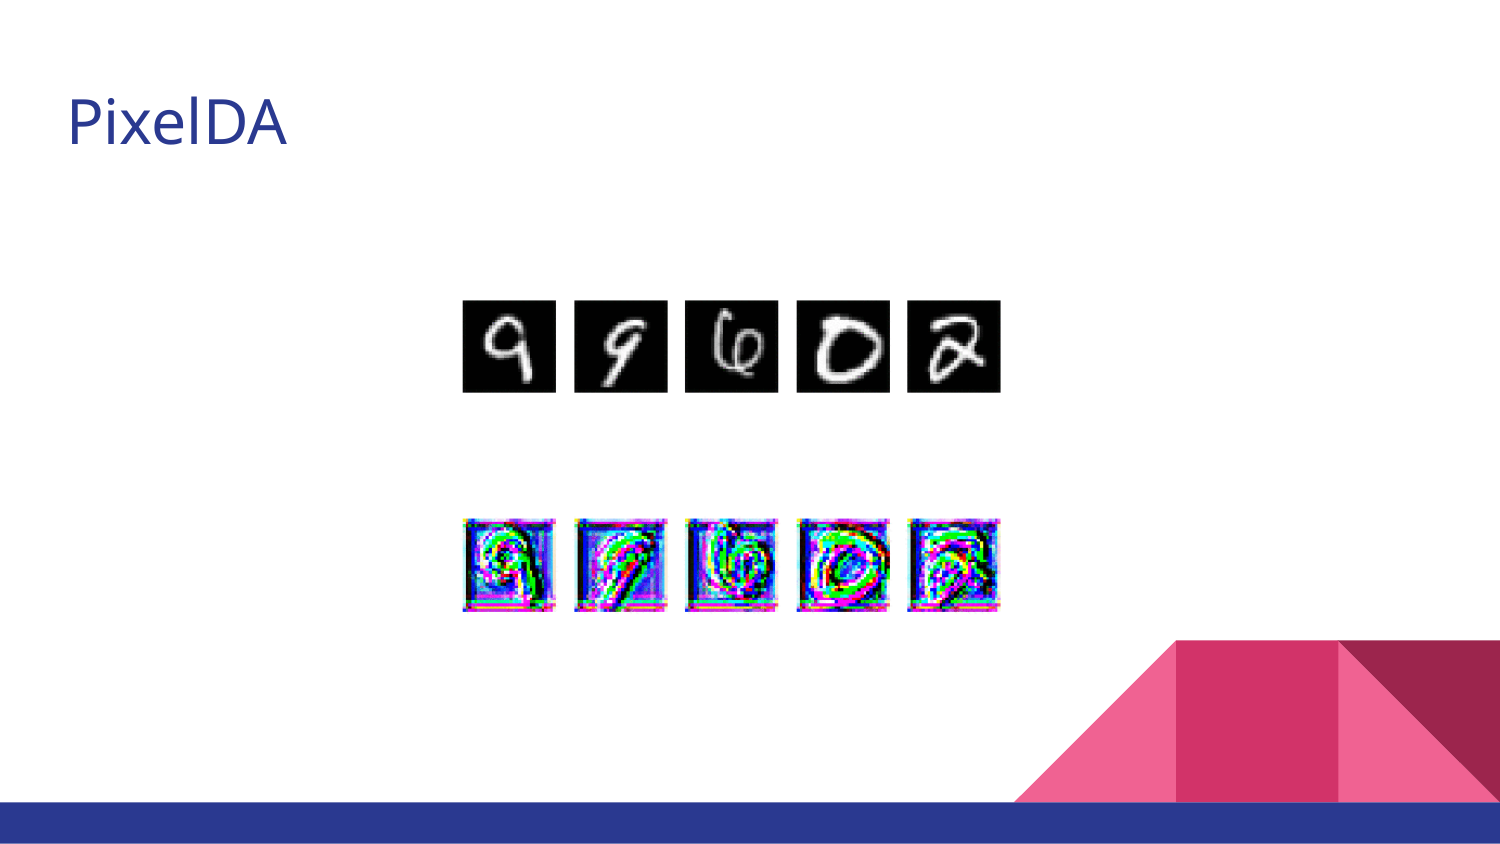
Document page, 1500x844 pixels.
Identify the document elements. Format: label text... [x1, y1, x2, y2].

picture [376, 193, 1070, 714]
title PixelDA [51, 67, 1449, 167]
